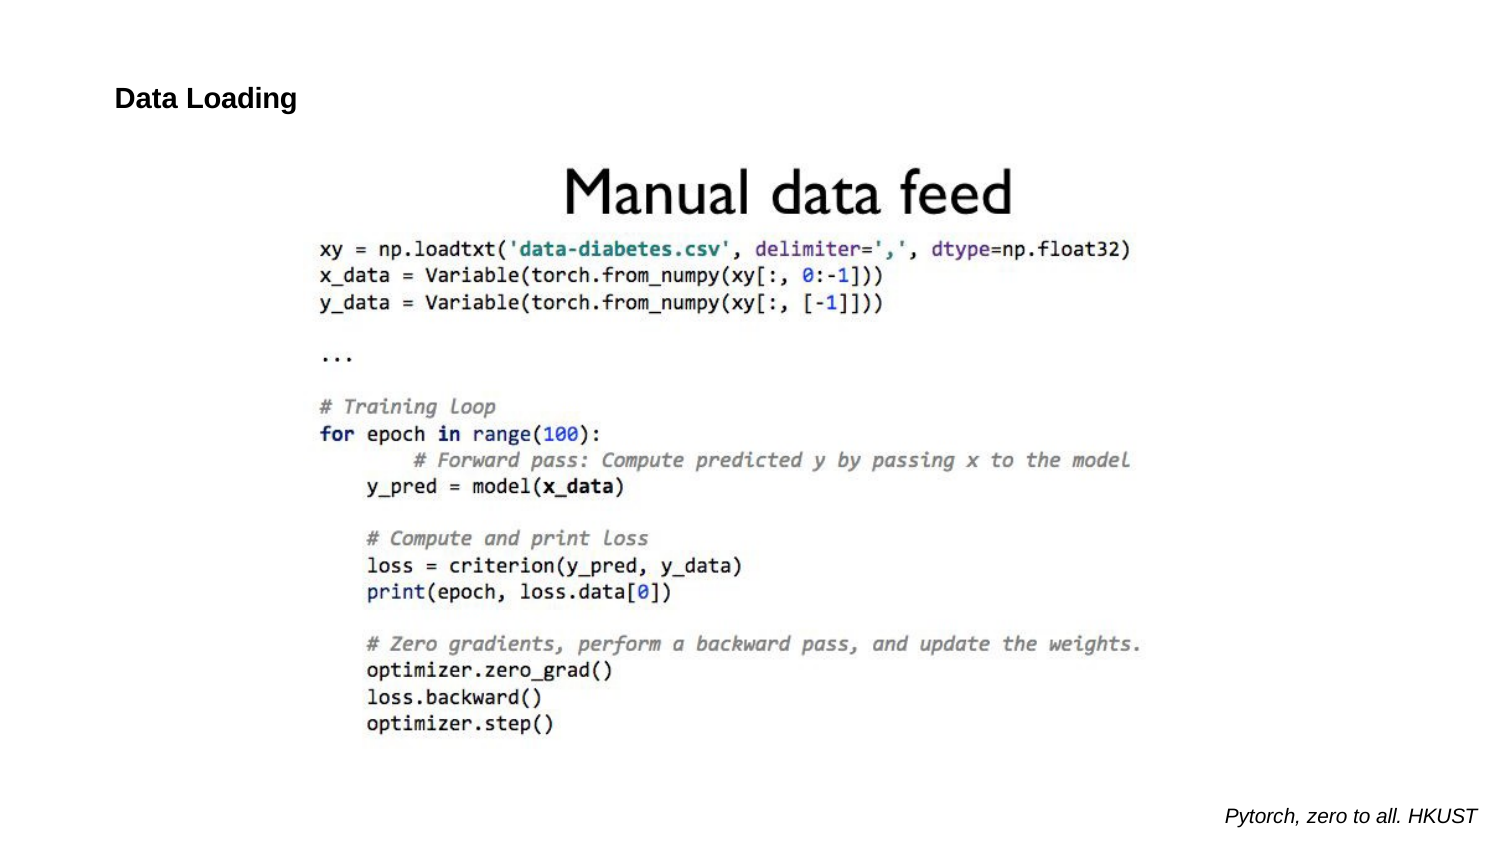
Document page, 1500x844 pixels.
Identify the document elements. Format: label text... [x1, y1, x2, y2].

picture [302, 163, 1146, 749]
text_box Pytorch, zero to all. HKUST [1222, 802, 1482, 828]
text_box Data Loading [112, 77, 302, 115]
